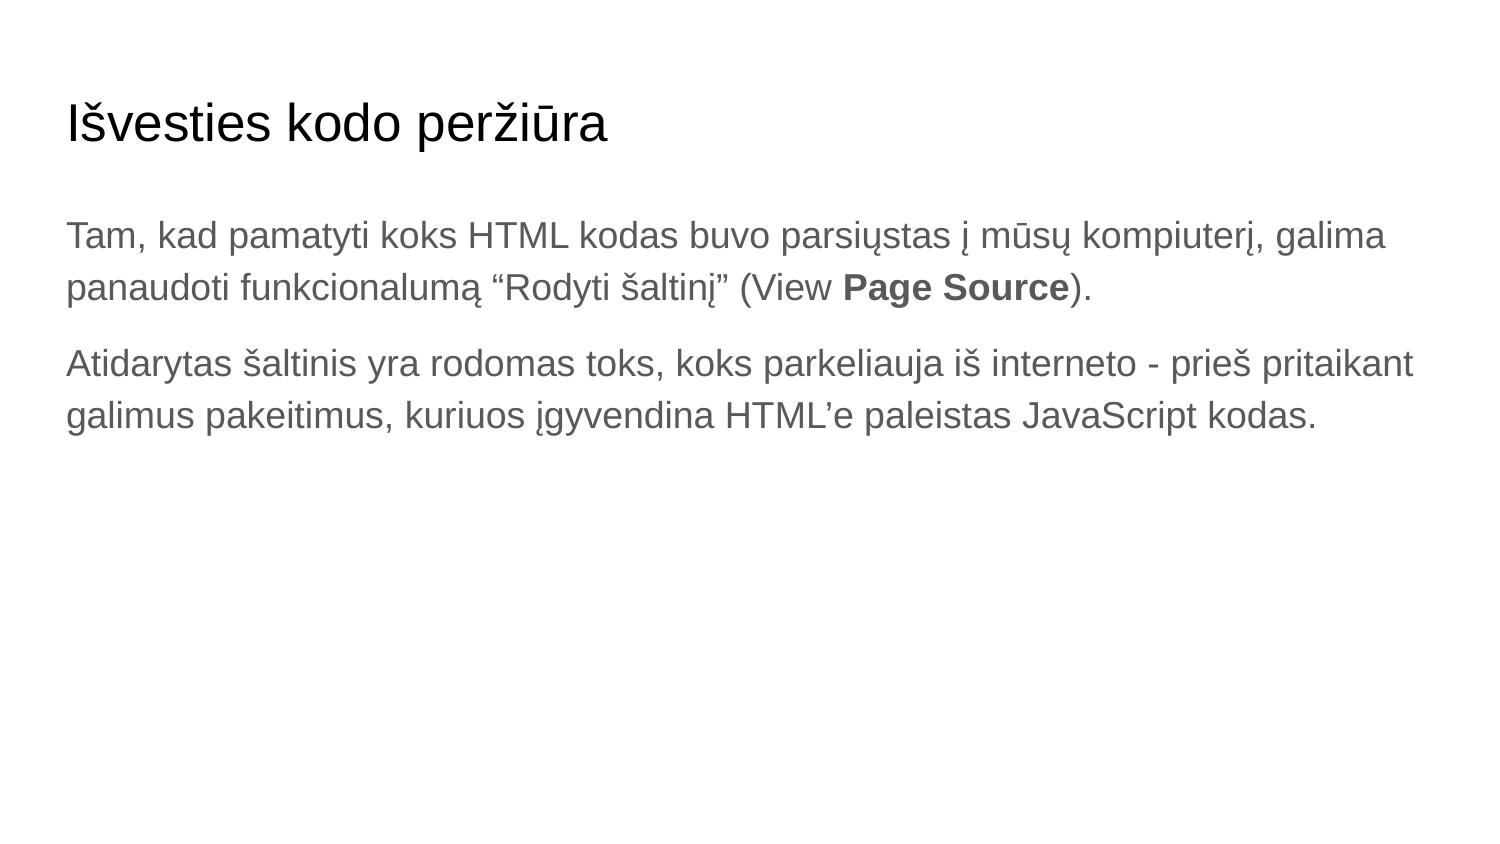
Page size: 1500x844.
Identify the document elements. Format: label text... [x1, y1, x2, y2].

list Tam, kad pamatyti koks HTML kodas buvo parsiųstas į mūsų kompiuterį, galima panaudoti funkcionalumą “Rodyti šaltinį” (View Page Source). Atidarytas šaltinis yra rodomas toks, koks parkeliauja iš interneto - prieš pritaikant galimus pakeitimus, kuriuos įgyvendina HTML’e paleistas JavaScript kodas. [51, 189, 1449, 750]
title Išvesties kodo peržiūra [51, 72, 1449, 167]
